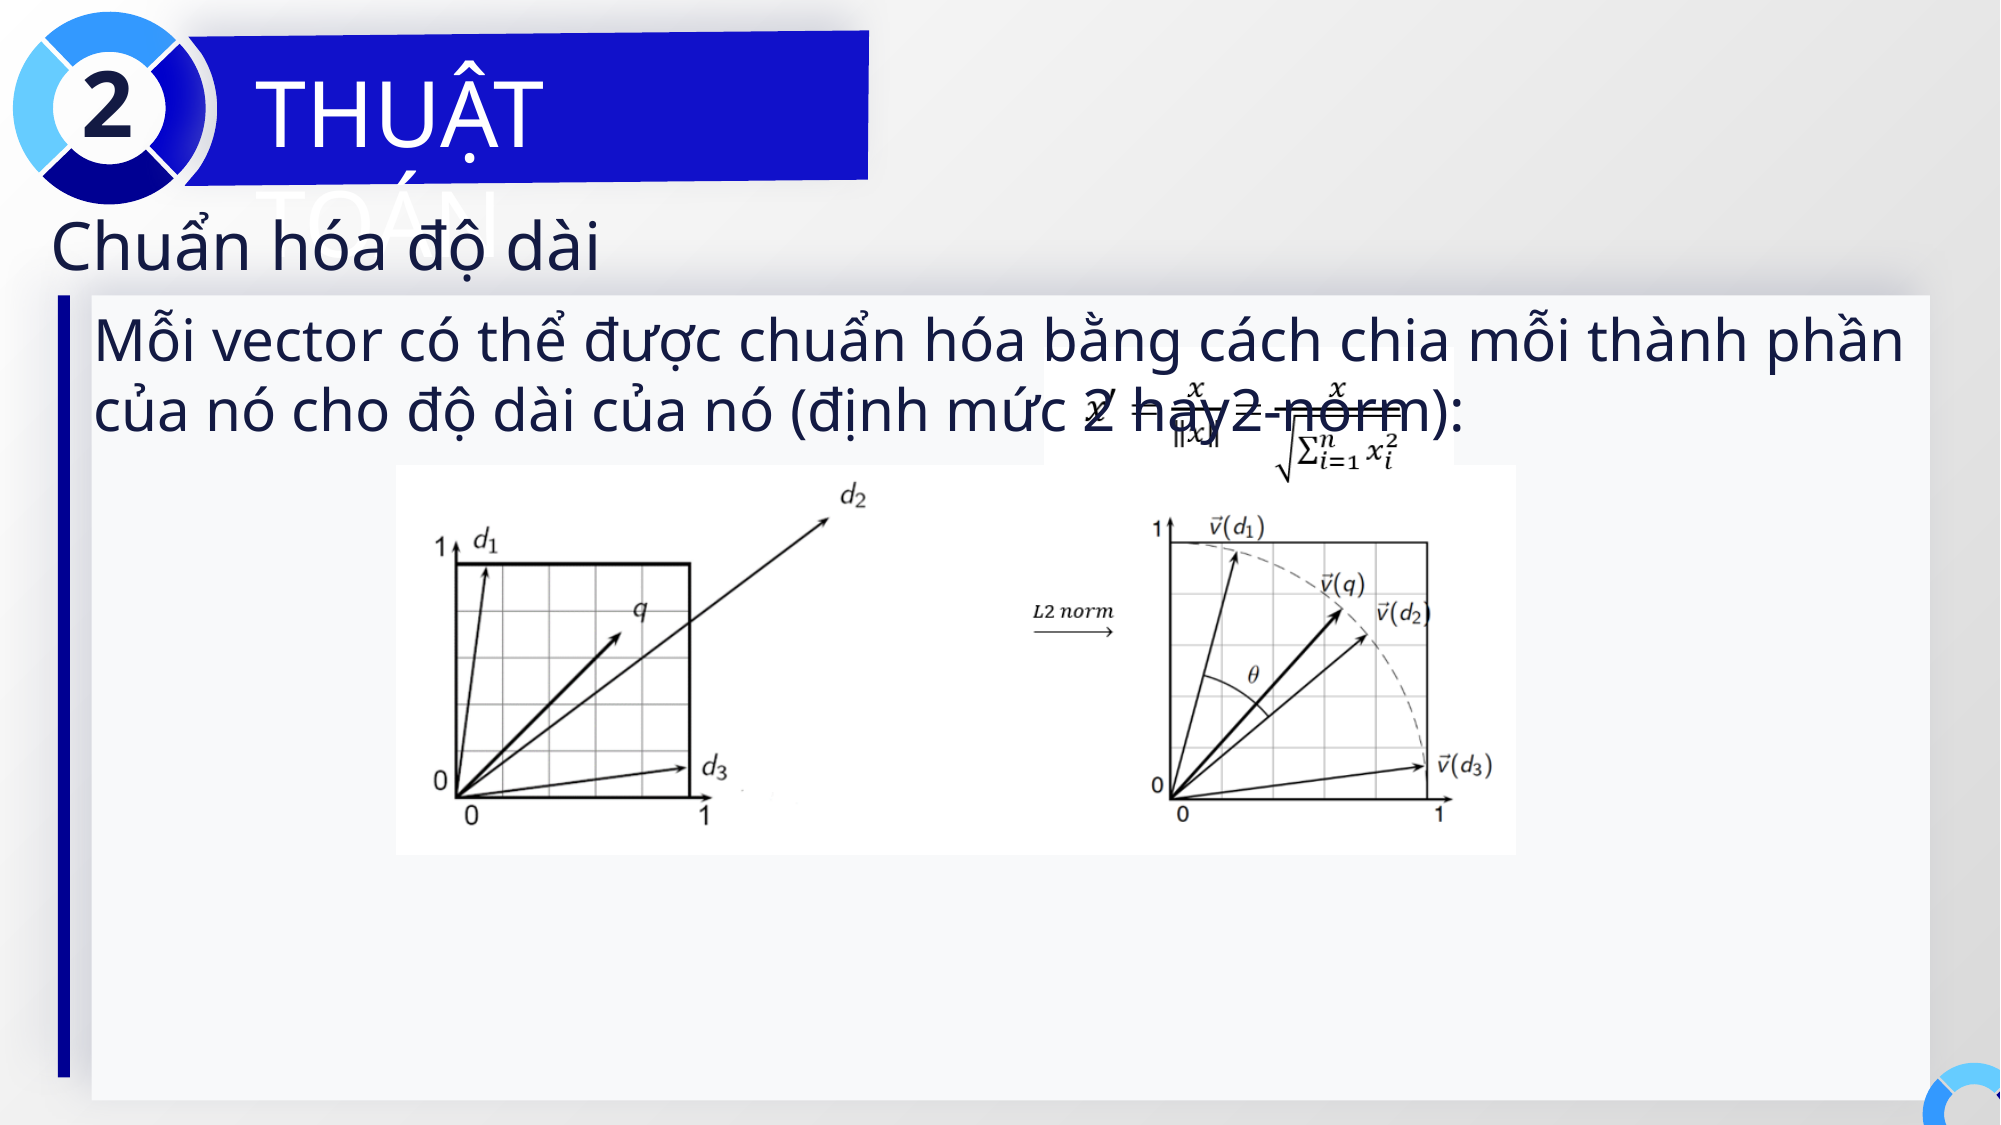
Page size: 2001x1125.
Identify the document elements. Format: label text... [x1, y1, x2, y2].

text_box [1912, 1052, 2000, 1125]
text_box THUẬT TOÁN [240, 48, 815, 196]
text_box [57, 294, 71, 1078]
text_box Chuẩn hóa độ dài [35, 196, 1965, 291]
text_box [91, 294, 1931, 1101]
picture [396, 347, 1516, 855]
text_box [0, 0, 225, 224]
text_box [225, 29, 871, 187]
